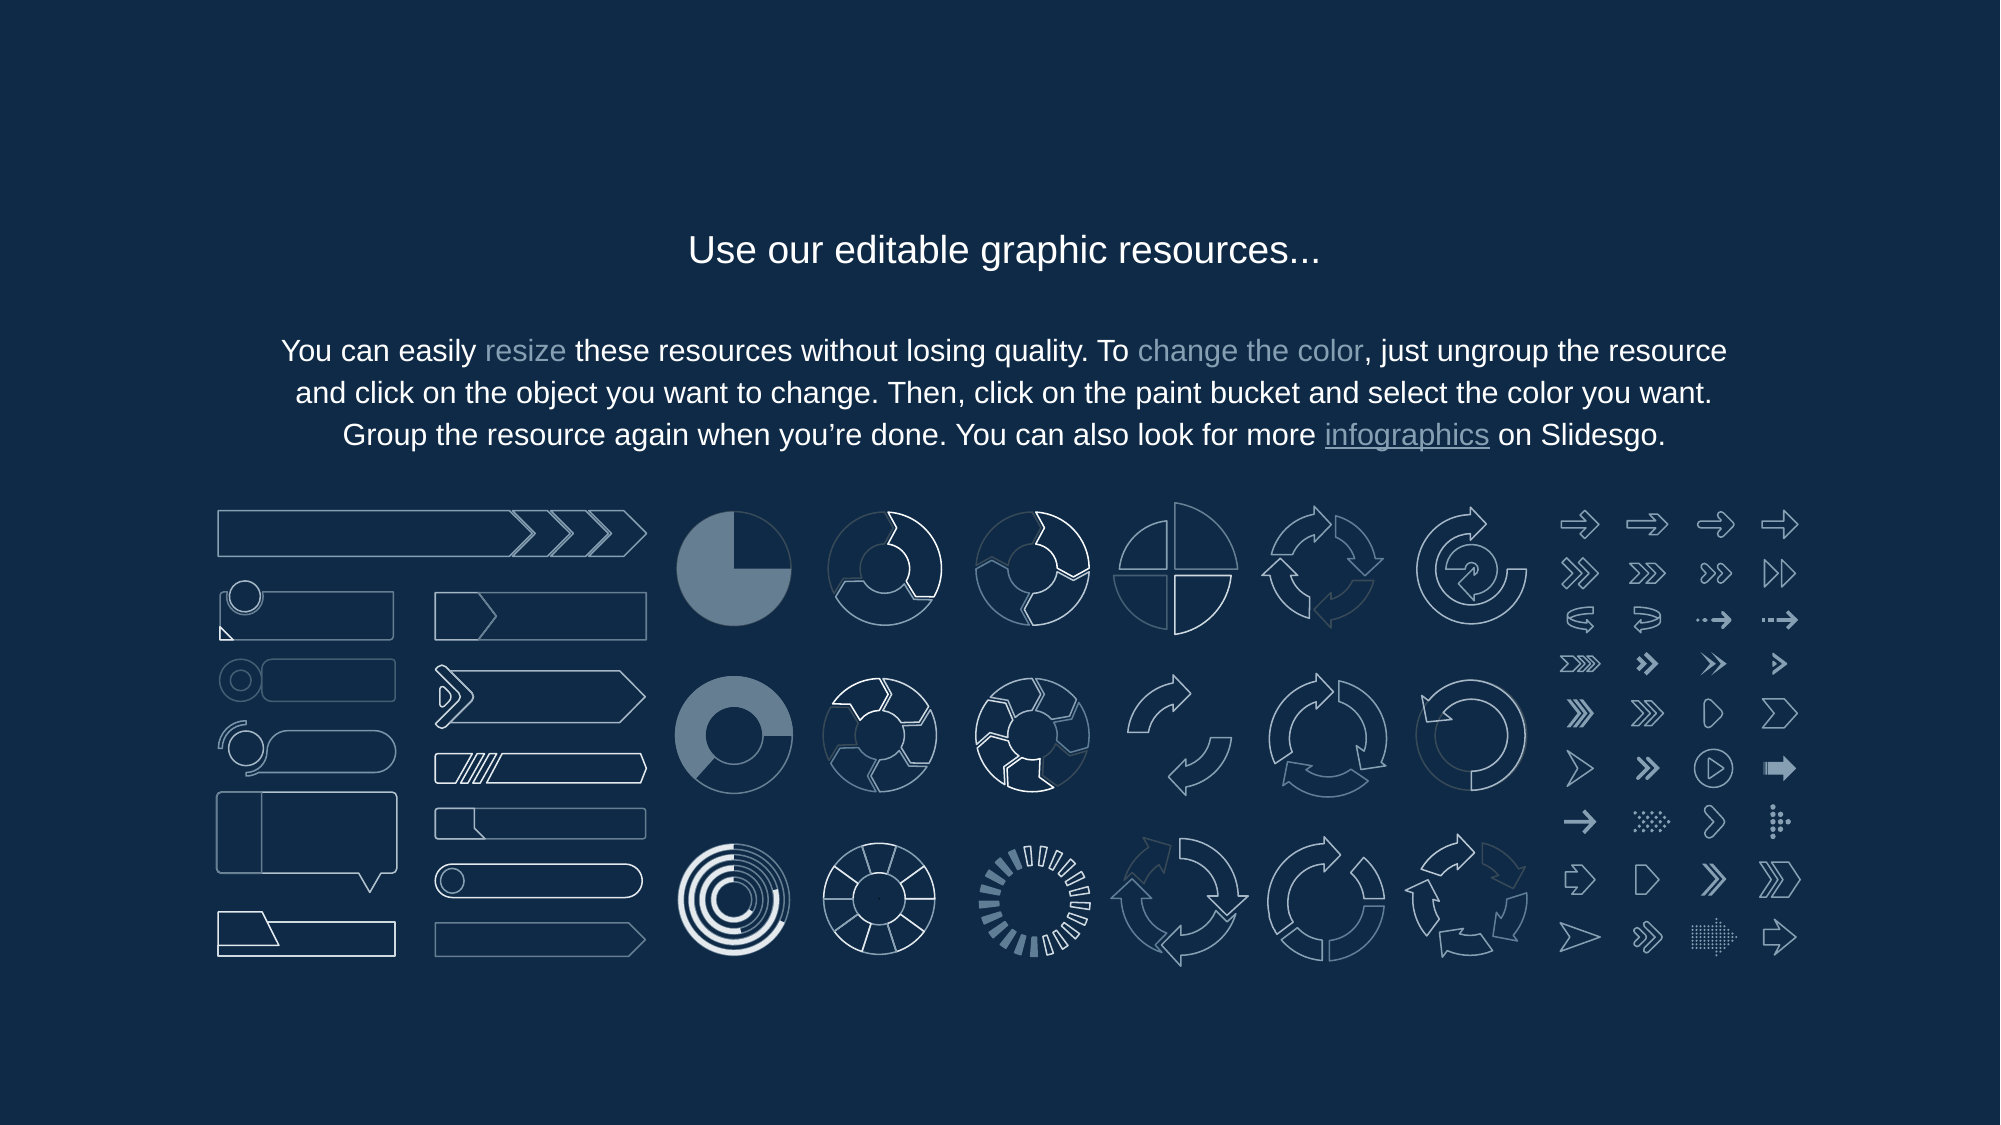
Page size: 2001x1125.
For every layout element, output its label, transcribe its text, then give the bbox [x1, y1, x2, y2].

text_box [1761, 610, 1799, 630]
text_box [1564, 809, 1597, 835]
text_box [1404, 833, 1528, 958]
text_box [1566, 699, 1595, 728]
text_box [1560, 922, 1601, 952]
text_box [1695, 610, 1733, 630]
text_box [1398, 506, 1527, 625]
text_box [218, 720, 397, 777]
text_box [434, 664, 646, 729]
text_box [675, 676, 793, 794]
text_box [219, 659, 396, 702]
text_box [1397, 679, 1527, 791]
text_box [1113, 502, 1238, 635]
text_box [823, 843, 935, 955]
text_box [435, 922, 646, 957]
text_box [1632, 921, 1663, 954]
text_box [219, 580, 394, 641]
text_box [1261, 505, 1384, 629]
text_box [1260, 836, 1385, 961]
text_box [434, 863, 643, 898]
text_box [1561, 557, 1599, 589]
text_box [1567, 750, 1594, 787]
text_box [1771, 652, 1788, 676]
text_box [1567, 607, 1594, 633]
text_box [1636, 651, 1659, 676]
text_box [975, 511, 1090, 626]
text_box [1704, 805, 1725, 838]
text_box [820, 678, 940, 792]
text_box [1763, 755, 1797, 782]
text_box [435, 753, 647, 784]
text_box [1635, 865, 1660, 895]
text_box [676, 511, 792, 626]
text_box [1700, 651, 1728, 676]
text_box [1561, 510, 1599, 539]
title Use our editable graphic resources... [233, 204, 1775, 310]
text_box You can easily resize these resources without losing quality. To change the color, just ungroup the resource and click on the object you want to change. Then, click on the paint bucket and select the color you want. Group the resource again when you’re done. You can also look for more infographics on Slidesgo. [233, 335, 1775, 442]
text_box [1697, 511, 1734, 538]
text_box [979, 845, 1091, 957]
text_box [1690, 917, 1738, 957]
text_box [1258, 673, 1387, 798]
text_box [1110, 837, 1249, 967]
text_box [1764, 559, 1796, 588]
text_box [815, 511, 945, 626]
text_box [1127, 674, 1232, 796]
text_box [1629, 563, 1666, 584]
text_box [1565, 865, 1596, 895]
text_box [1768, 803, 1791, 840]
text_box [1704, 699, 1723, 728]
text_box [1700, 863, 1727, 896]
text_box [1762, 510, 1798, 539]
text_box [435, 592, 647, 641]
text_box [1762, 698, 1798, 728]
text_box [434, 808, 646, 840]
text_box [1763, 919, 1797, 955]
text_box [1631, 700, 1664, 726]
text_box [1627, 514, 1668, 535]
text_box [1634, 607, 1661, 633]
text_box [659, 824, 809, 975]
text_box [1694, 749, 1733, 788]
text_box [217, 510, 647, 557]
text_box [216, 791, 397, 893]
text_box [973, 678, 1092, 793]
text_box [217, 911, 396, 956]
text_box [1560, 655, 1601, 672]
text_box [1699, 563, 1733, 584]
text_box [1759, 861, 1801, 898]
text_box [1632, 810, 1671, 833]
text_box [1634, 756, 1661, 781]
